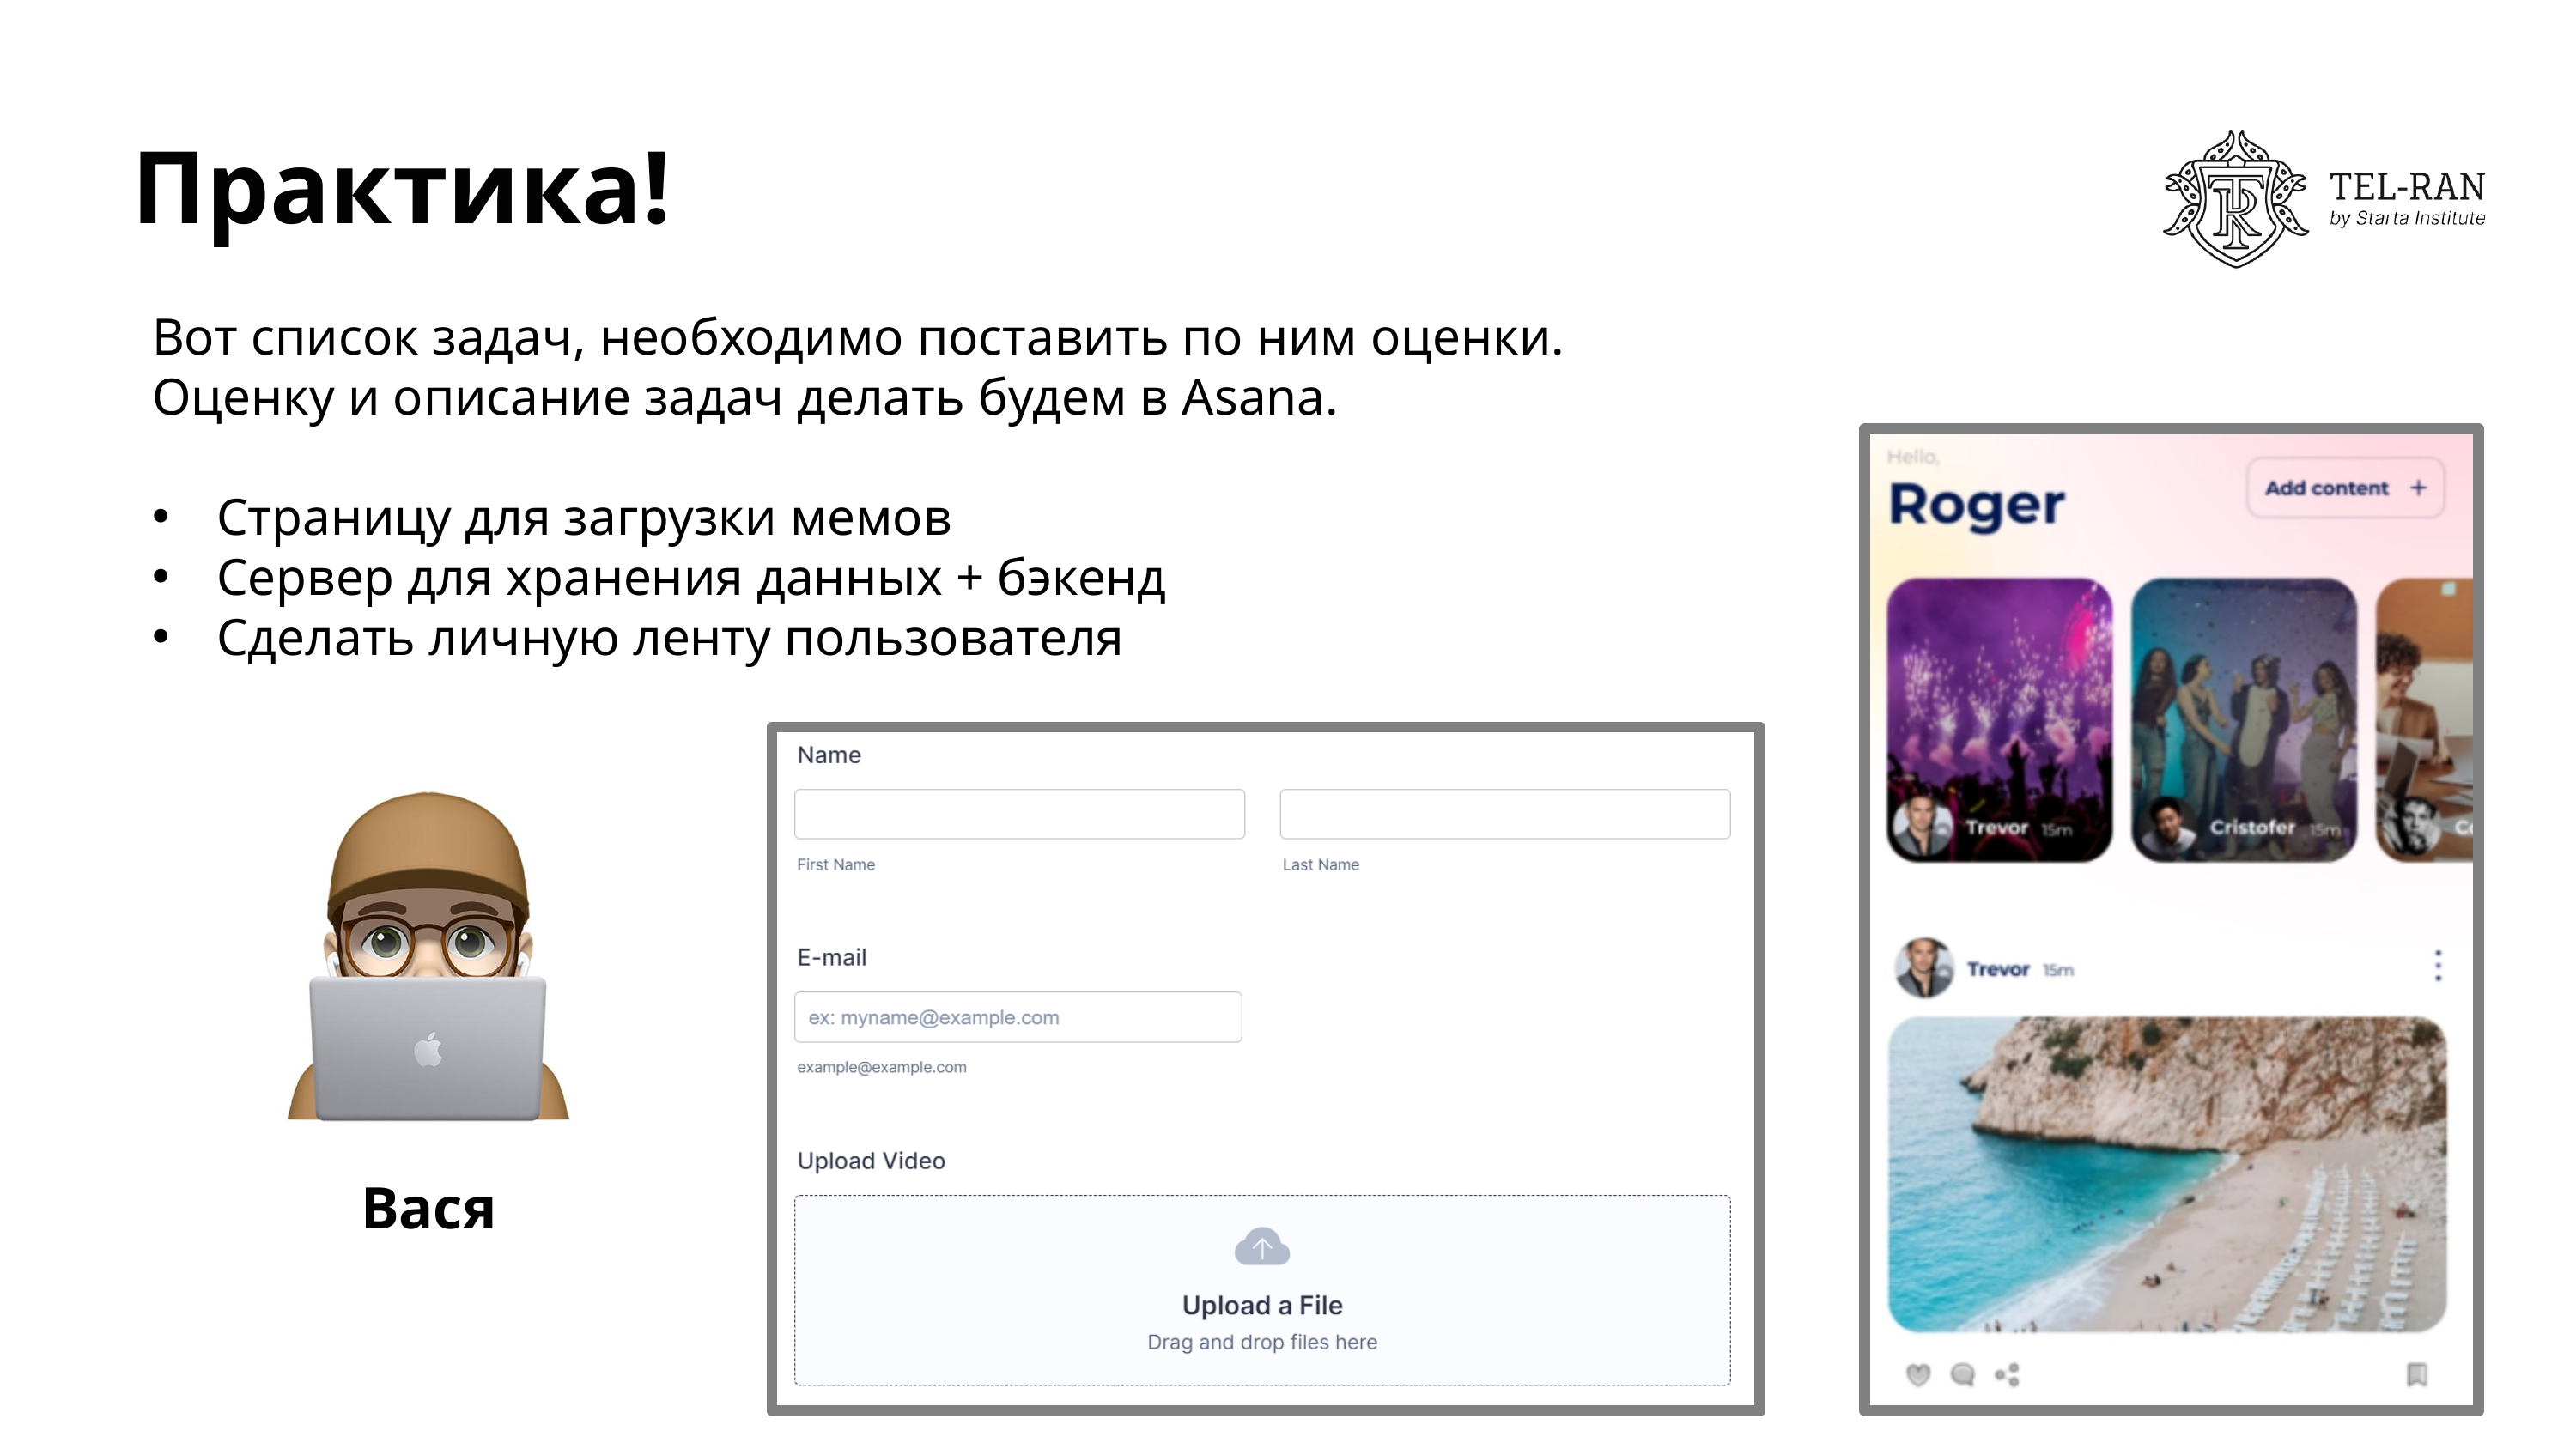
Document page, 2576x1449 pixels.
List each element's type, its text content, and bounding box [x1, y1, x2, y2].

text_box Практика! [131, 136, 1990, 302]
picture [1869, 433, 2474, 1406]
picture [776, 732, 1755, 1406]
picture [161, 777, 697, 1135]
picture [2163, 130, 2485, 269]
text_box Вася [301, 1165, 556, 1246]
text_box Вот список задач, необходимо поставить по ним оценки. Оценку и описание задач делать будем в Asana. Страницу для загрузки мемов Сервер для хранения данных + бэкенд Сделать личную ленту пользователя [139, 299, 2318, 672]
